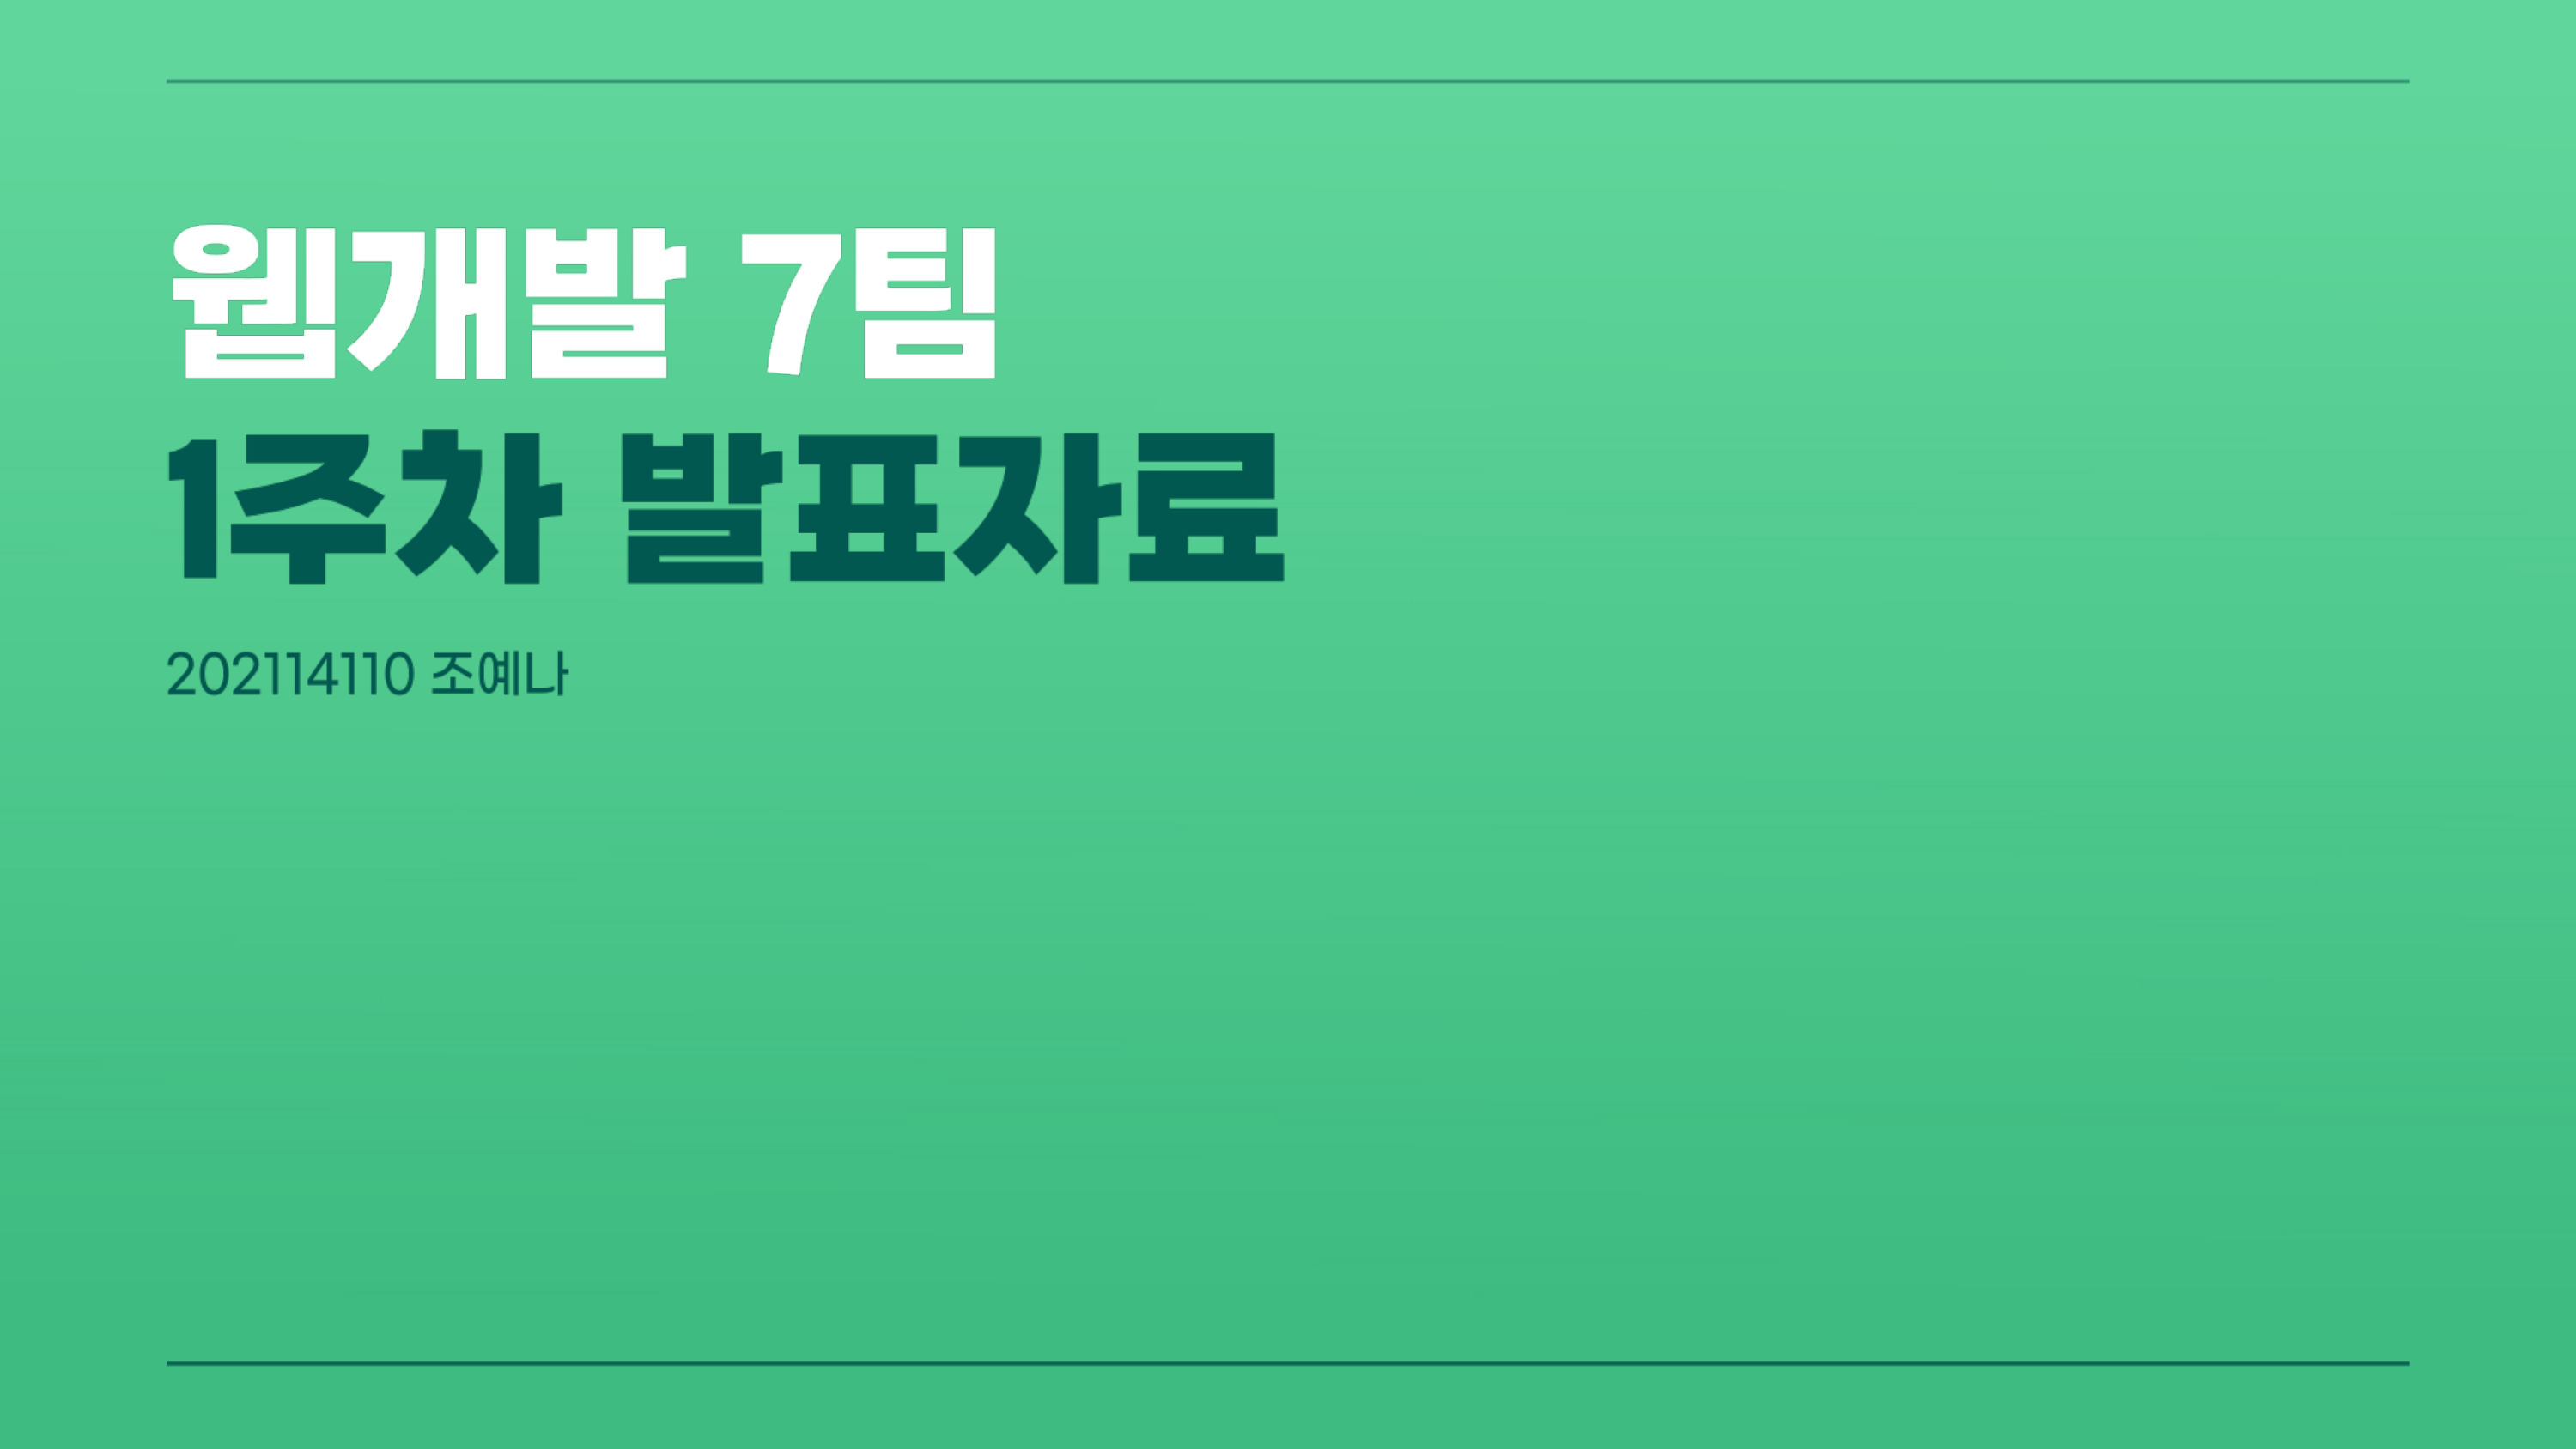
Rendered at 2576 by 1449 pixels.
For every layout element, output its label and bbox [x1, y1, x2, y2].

picture [137, 152, 1376, 735]
text_box [166, 1358, 2410, 1370]
text_box [0, 0, 2576, 1449]
text_box [166, 76, 2410, 88]
